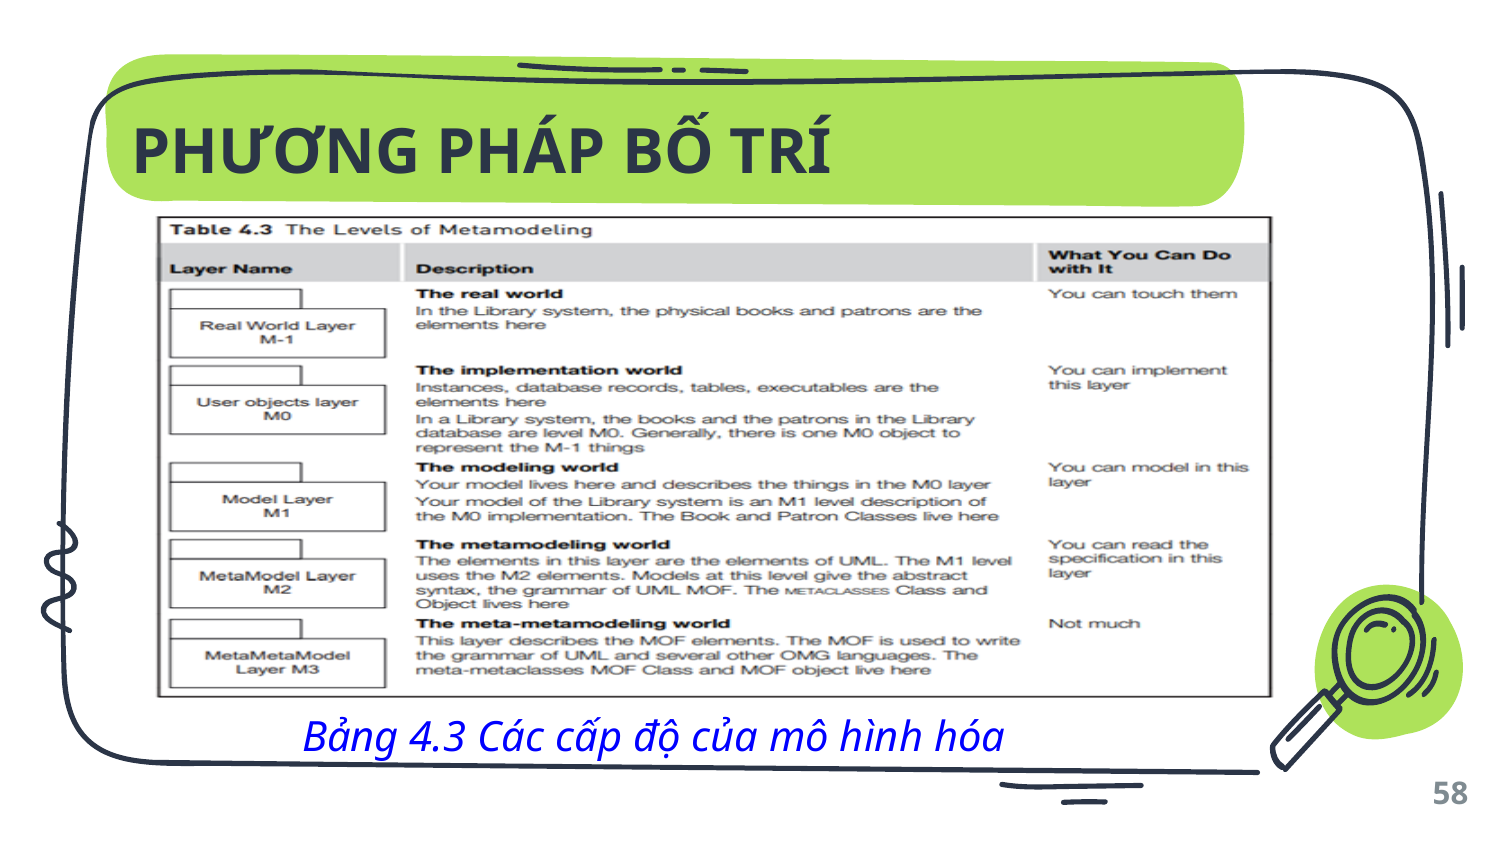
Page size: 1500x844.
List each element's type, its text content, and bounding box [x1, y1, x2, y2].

text_box [1421, 669, 1439, 698]
title PHƯƠNG PHÁP BỐ TRÍ [42, 115, 938, 181]
text_box Bảng 4.3 Các cấp độ của mô hình hóa [287, 708, 1263, 775]
text_box [1406, 636, 1437, 698]
picture [154, 213, 1277, 700]
text_box [1269, 594, 1427, 772]
slide_number 58 [1378, 769, 1469, 820]
